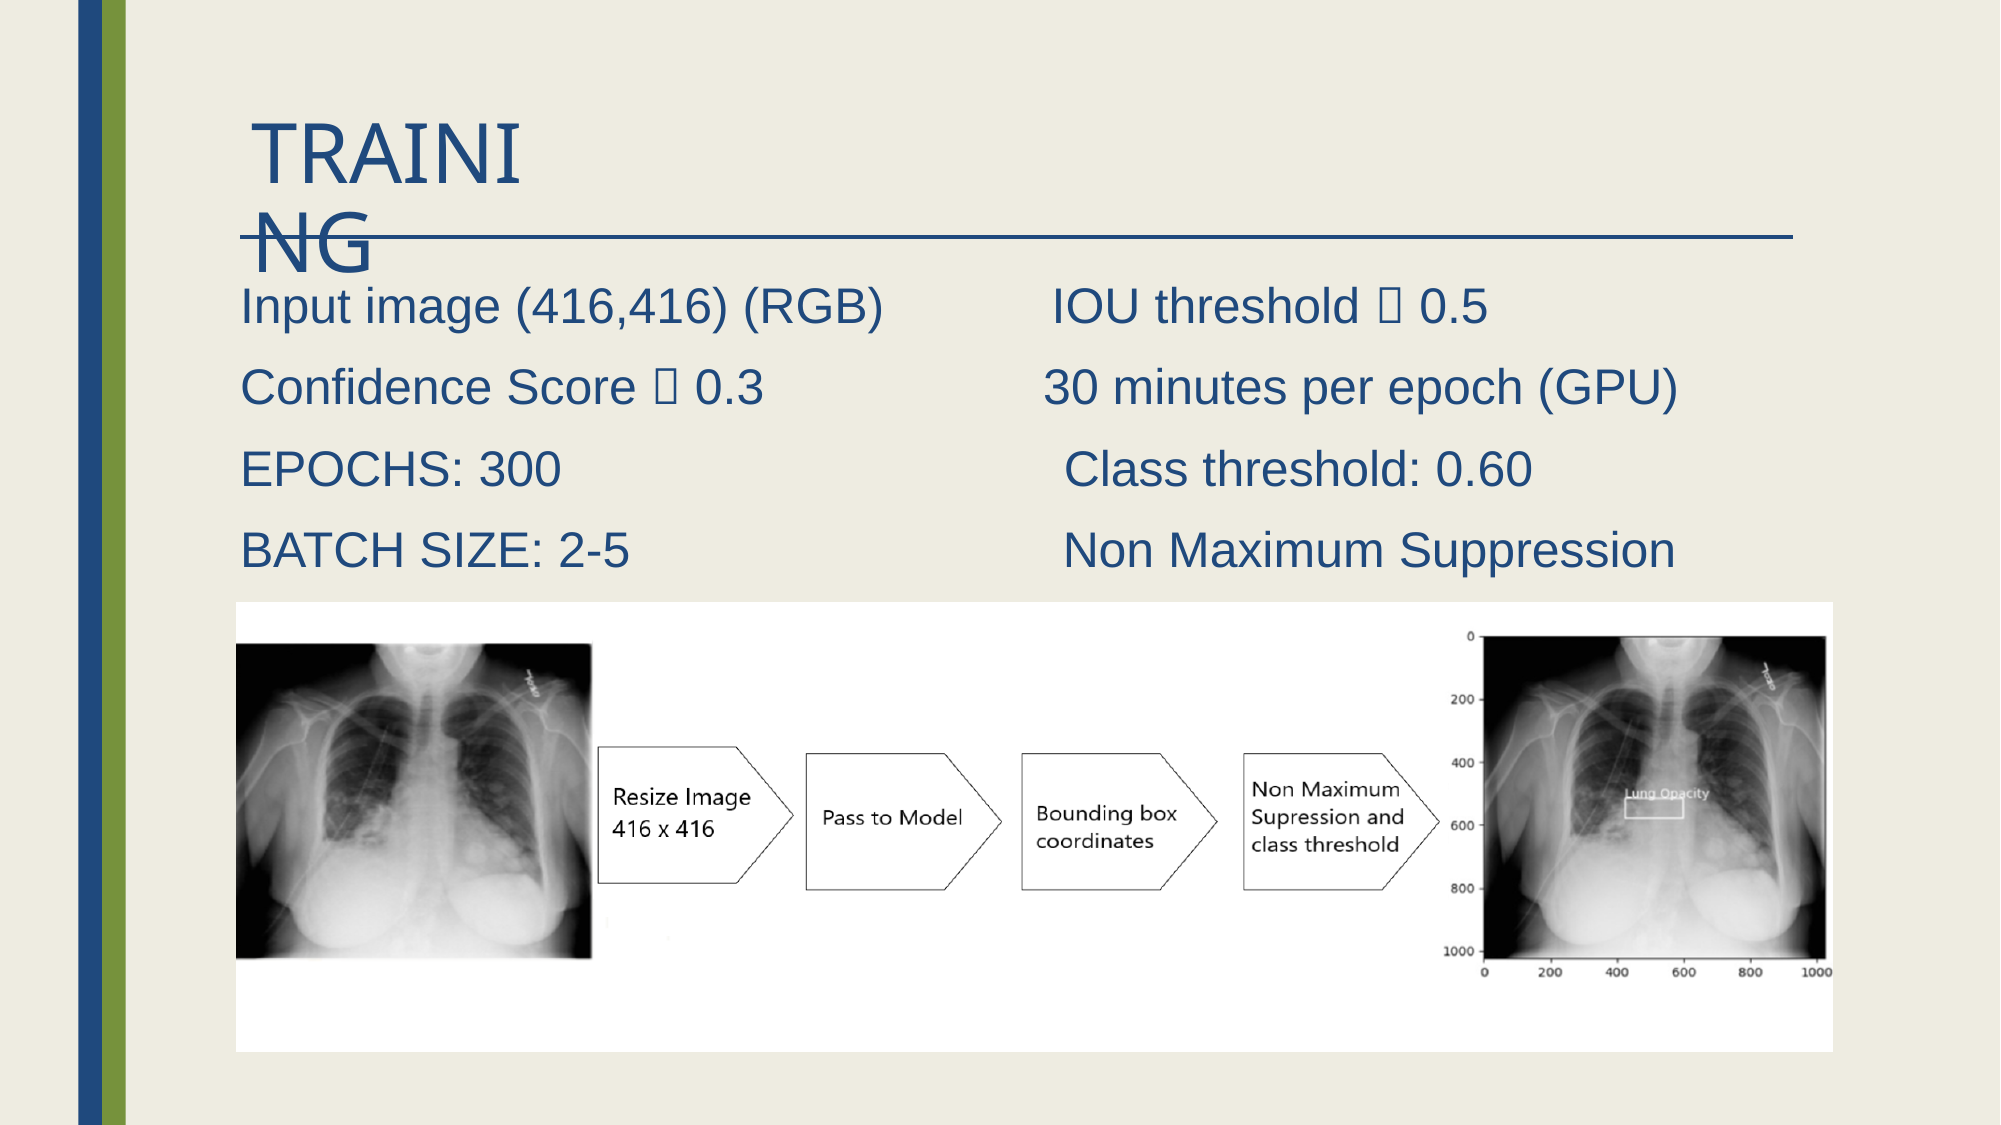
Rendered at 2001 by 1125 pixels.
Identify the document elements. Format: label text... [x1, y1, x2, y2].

picture [236, 602, 1833, 1052]
title TRAINING [236, 105, 580, 309]
list Input image (416,416) (RGB) IOU threshold  0.5 Confidence Score  0.3 30 minutes per epoch (GPU) EPOCHS: 300 Class threshold: 0.60 BATCH SIZE: 2-5 Non Maximum Suppression [225, 270, 1795, 990]
